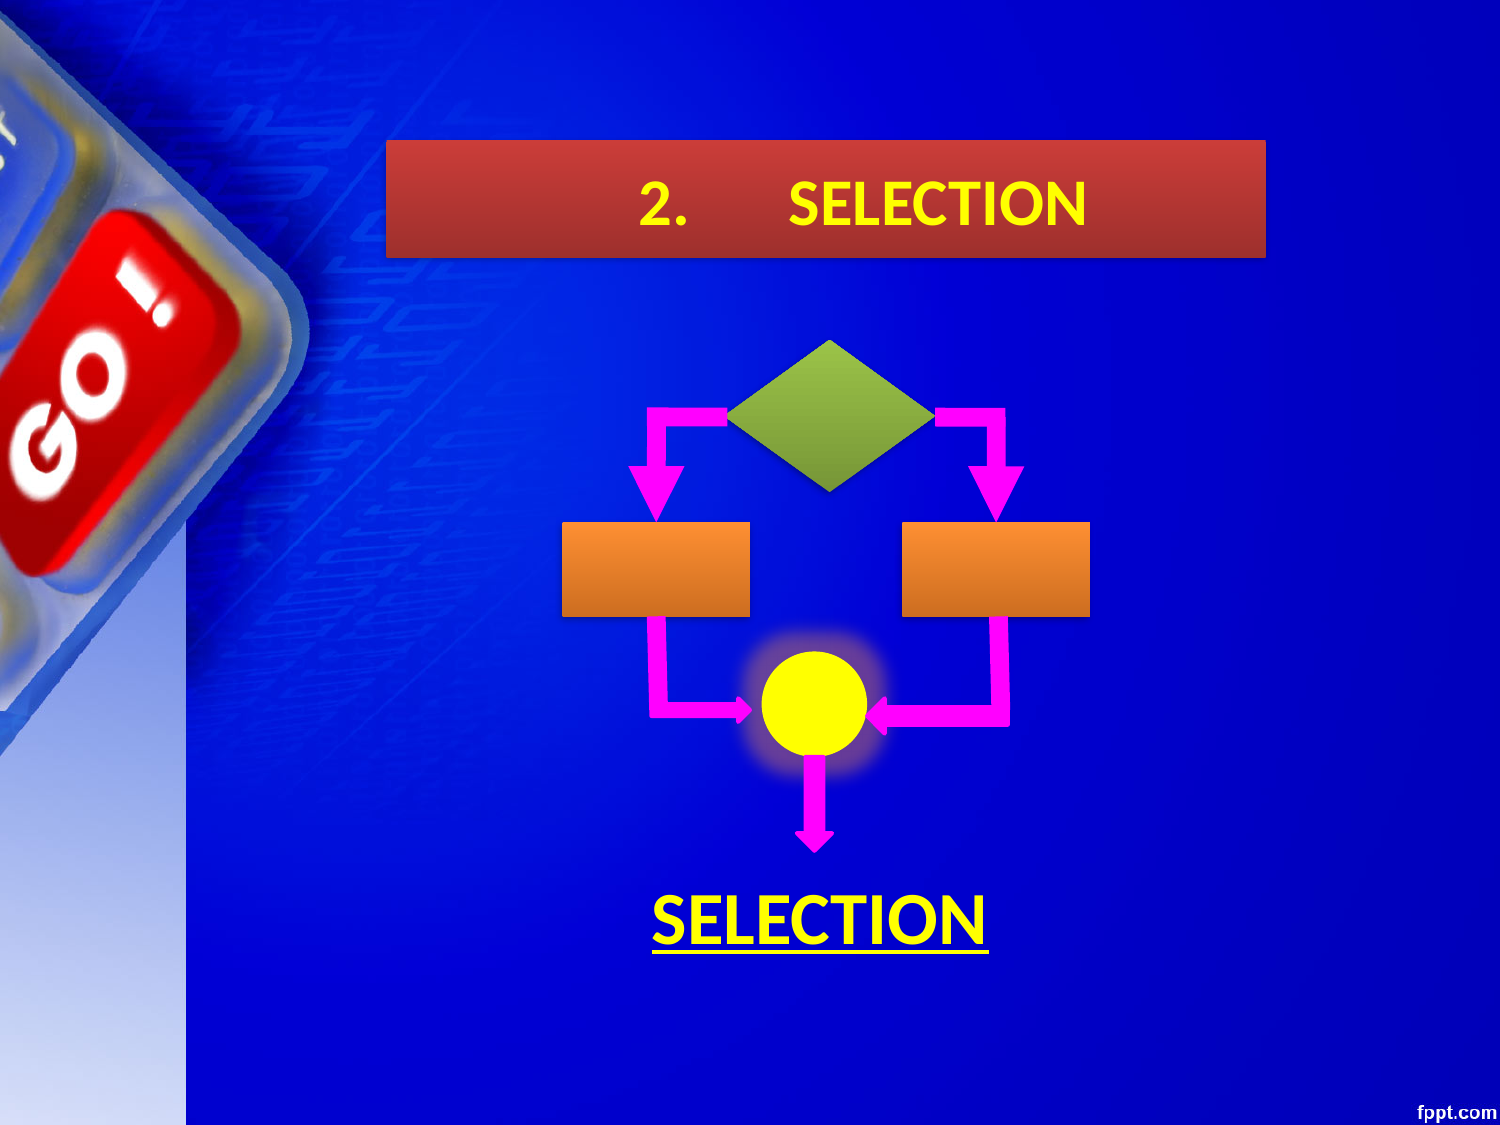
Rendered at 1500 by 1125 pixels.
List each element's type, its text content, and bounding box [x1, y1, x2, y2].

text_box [562, 339, 1091, 969]
text_box 2. SELECTION [386, 140, 1266, 258]
picture [0, 0, 1500, 1125]
